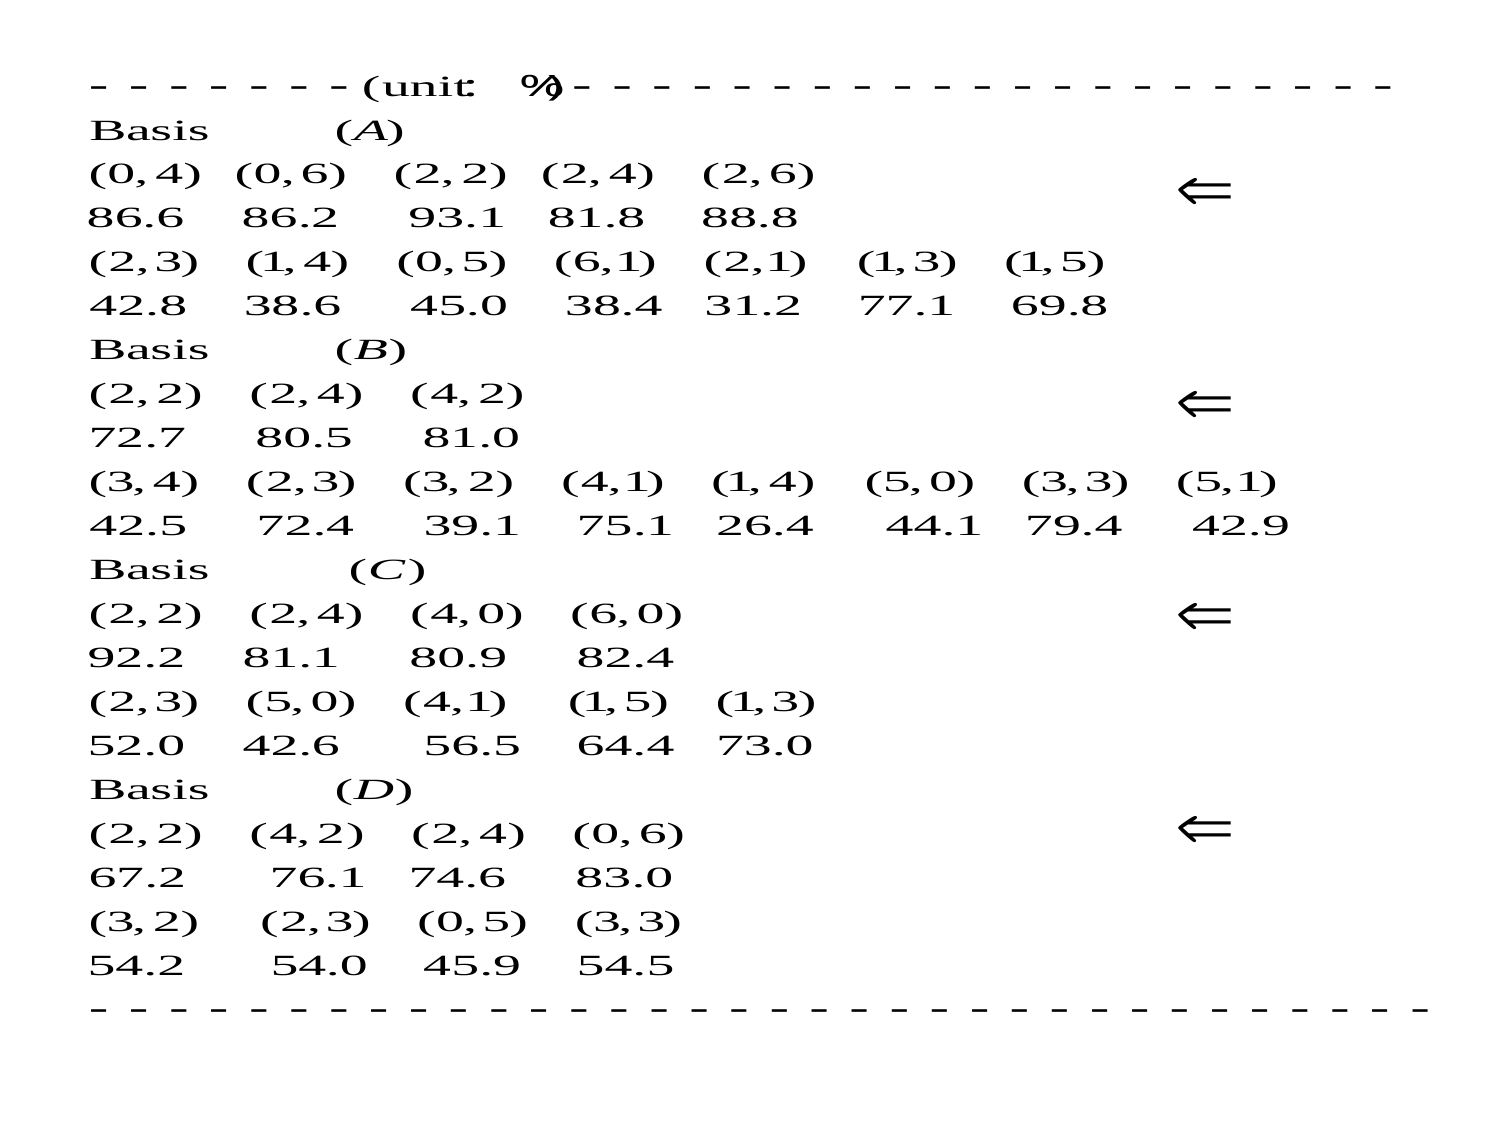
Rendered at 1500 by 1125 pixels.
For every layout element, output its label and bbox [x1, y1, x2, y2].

text_box [80, 66, 1455, 1020]
text_box [1163, 373, 1259, 440]
text_box [1163, 585, 1259, 653]
text_box [1163, 798, 1259, 866]
text_box [1163, 160, 1259, 228]
